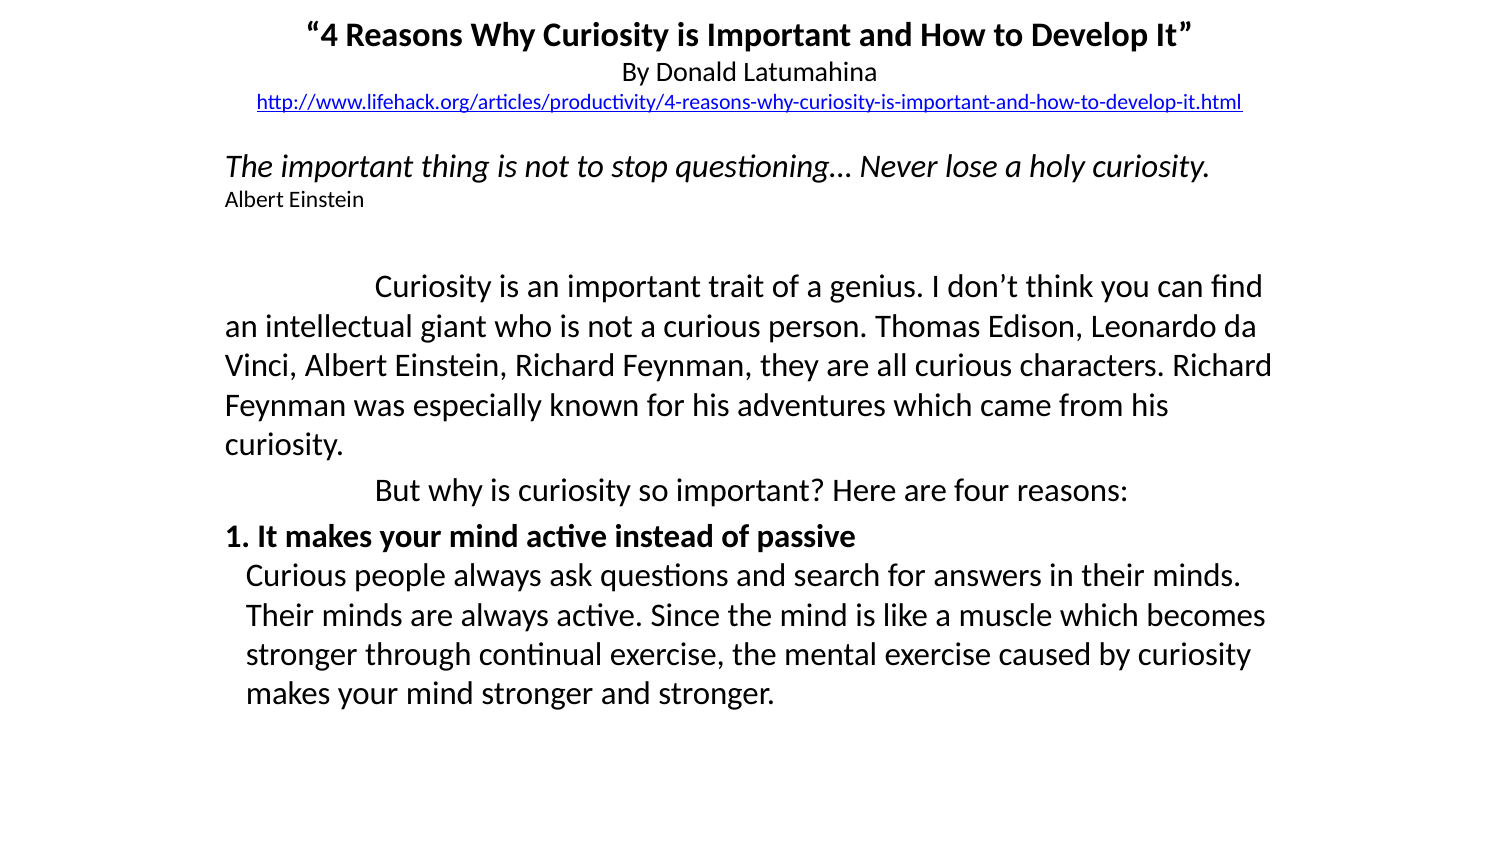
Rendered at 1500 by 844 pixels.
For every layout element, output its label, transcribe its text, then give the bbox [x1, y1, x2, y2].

title “4 Reasons Why Curiosity is Important and How to Develop It” By Donald Latumahina http://www.lifehack.org/articles/productivity/4-reasons-why-curiosity-is-important-and-how-to-develop-it.html [187, 0, 1313, 127]
list The important thing is not to stop questioning… Never lose a holy curiosity. Albert Einstein Curiosity is an important trait of a genius. I don’t think you can find an intellectual giant who is not a curious person. Thomas Edison, Leonardo da Vinci, Albert Einstein, Richard Feynman, they are all curious characters. Richard Feynman was especially known for his adventures which came from his curiosity. But why is curiosity so important? Here are four reasons: It makes your mind active instead of passive Curious people always ask questions and search for answers in their minds. Their minds are always active. Since the mind is like a muscle which becomes stronger through continual exercise, the mental exercise caused by curiosity makes your mind stronger and stronger. [209, 137, 1299, 812]
